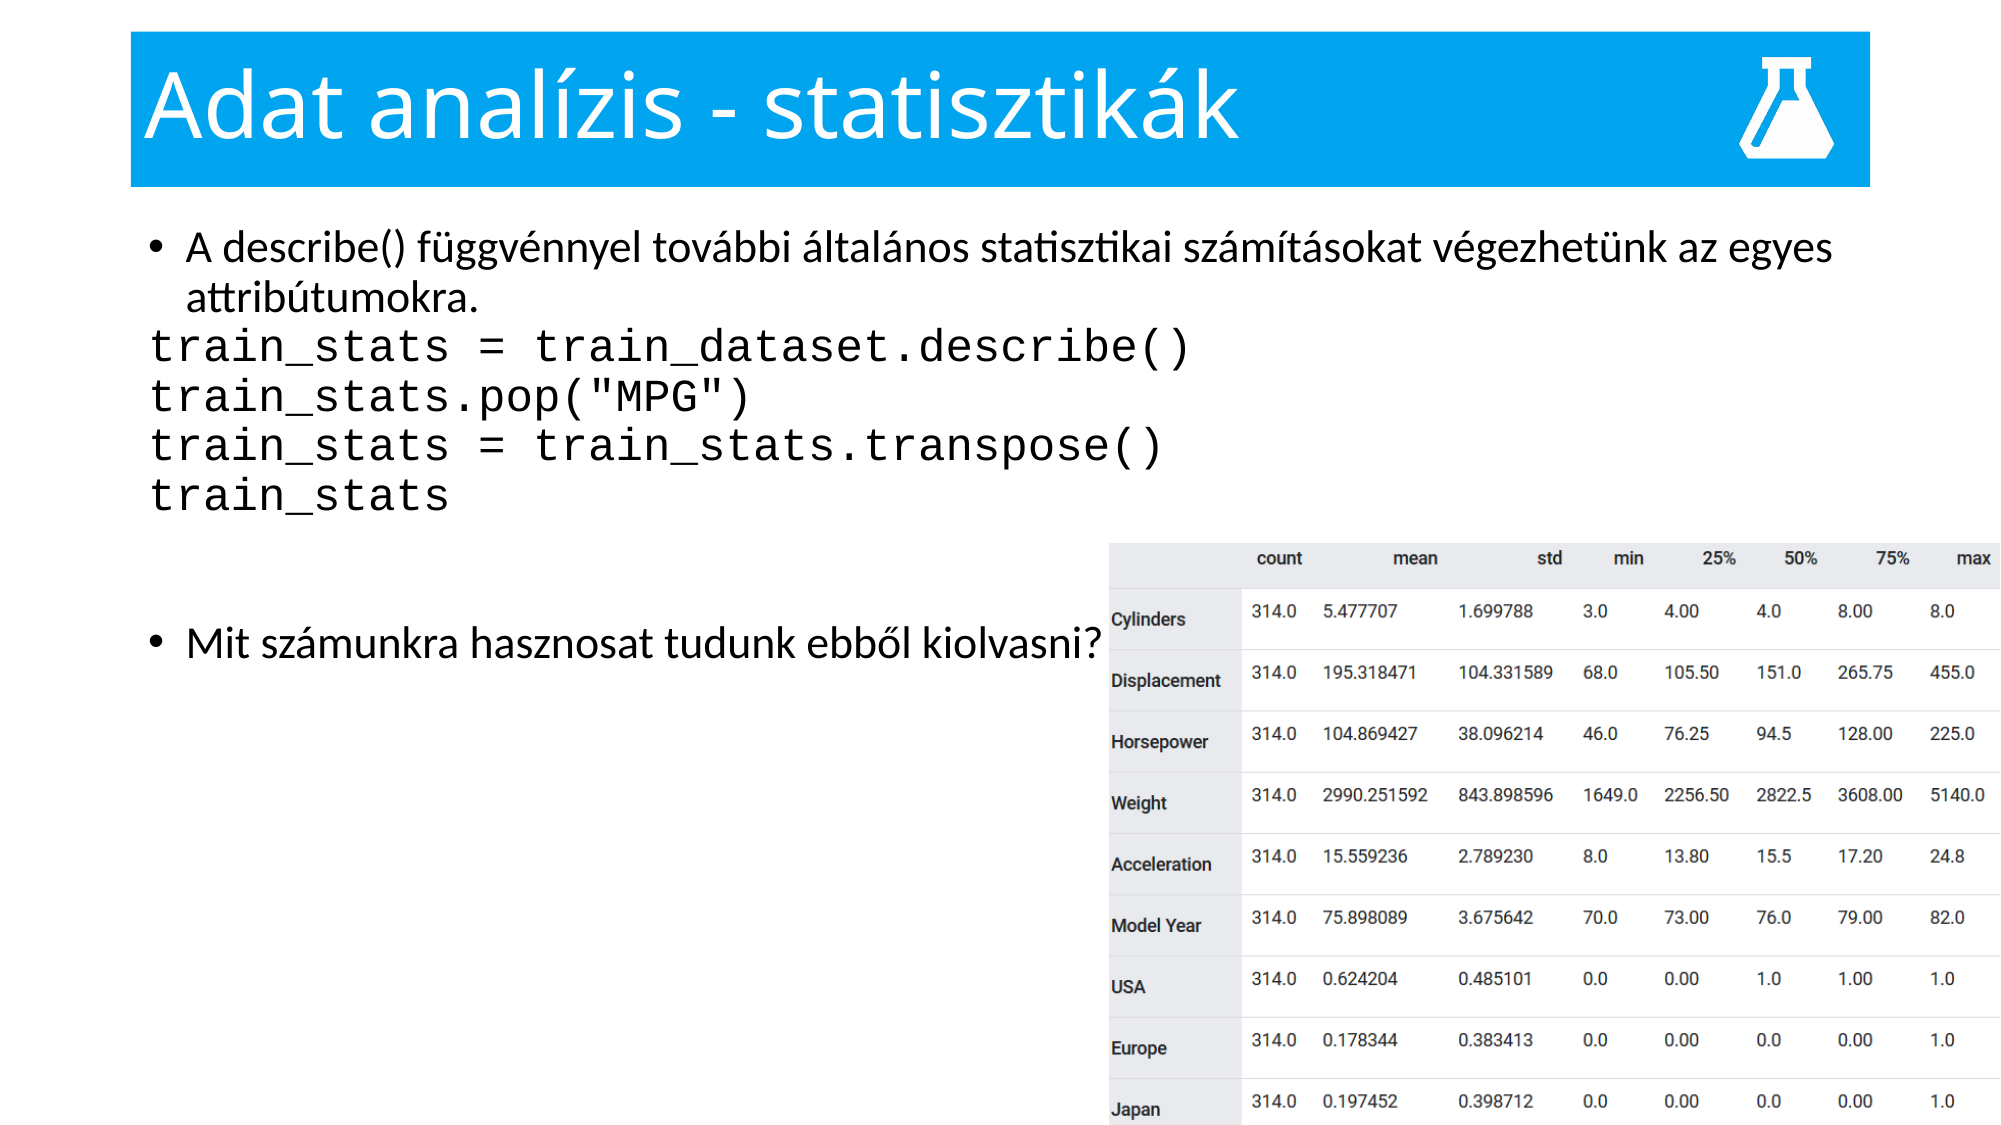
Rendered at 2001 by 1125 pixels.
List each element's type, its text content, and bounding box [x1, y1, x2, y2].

picture [1109, 543, 2000, 1125]
picture [1740, 58, 1833, 158]
title Adat analízis - statisztikák [129, 31, 1701, 187]
list A describe() függvénnyel további általános statisztikai számításokat végezhetünk az egyes attribútumokra. train_stats = train_dataset.describe() train_stats.pop("MPG") train_stats = train_stats.transpose() train_stats Mit számunkra hasznosat tudunk ebből kiolvasni? [133, 215, 1871, 993]
